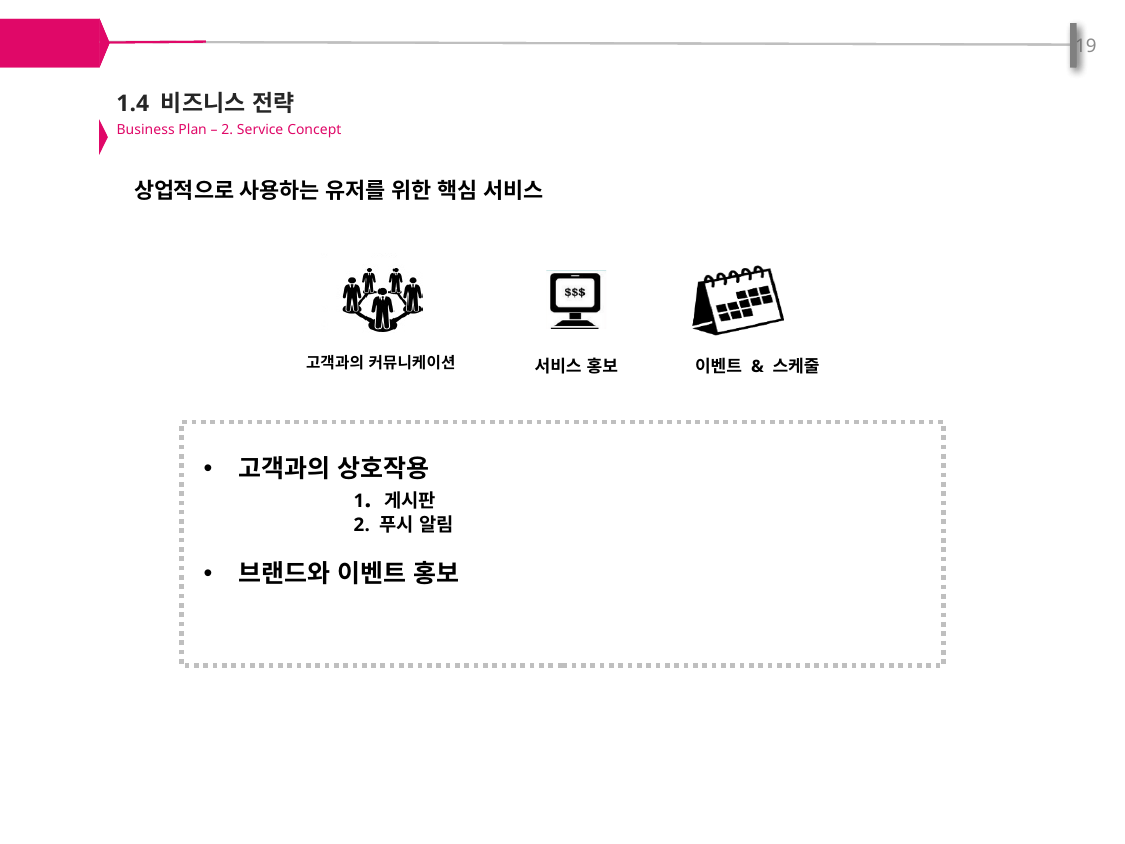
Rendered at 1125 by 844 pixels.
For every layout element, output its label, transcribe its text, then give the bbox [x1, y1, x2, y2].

slide_number 19 [890, 24, 1112, 70]
text_box 1.4 비즈니스 전략 [101, 64, 310, 124]
text_box [96, 117, 107, 157]
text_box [278, 253, 483, 378]
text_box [510, 270, 643, 378]
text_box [668, 263, 847, 381]
text_box 상업적으로 사용하는 유저를 위한 핵심 서비스 [119, 169, 619, 211]
text_box Business Plan – 2. Service Concept [101, 113, 421, 145]
text_box 고객과의 상호작용 1. 게시판 2. 푸시 알림 브랜드와 이벤트 홍보 [179, 420, 945, 668]
